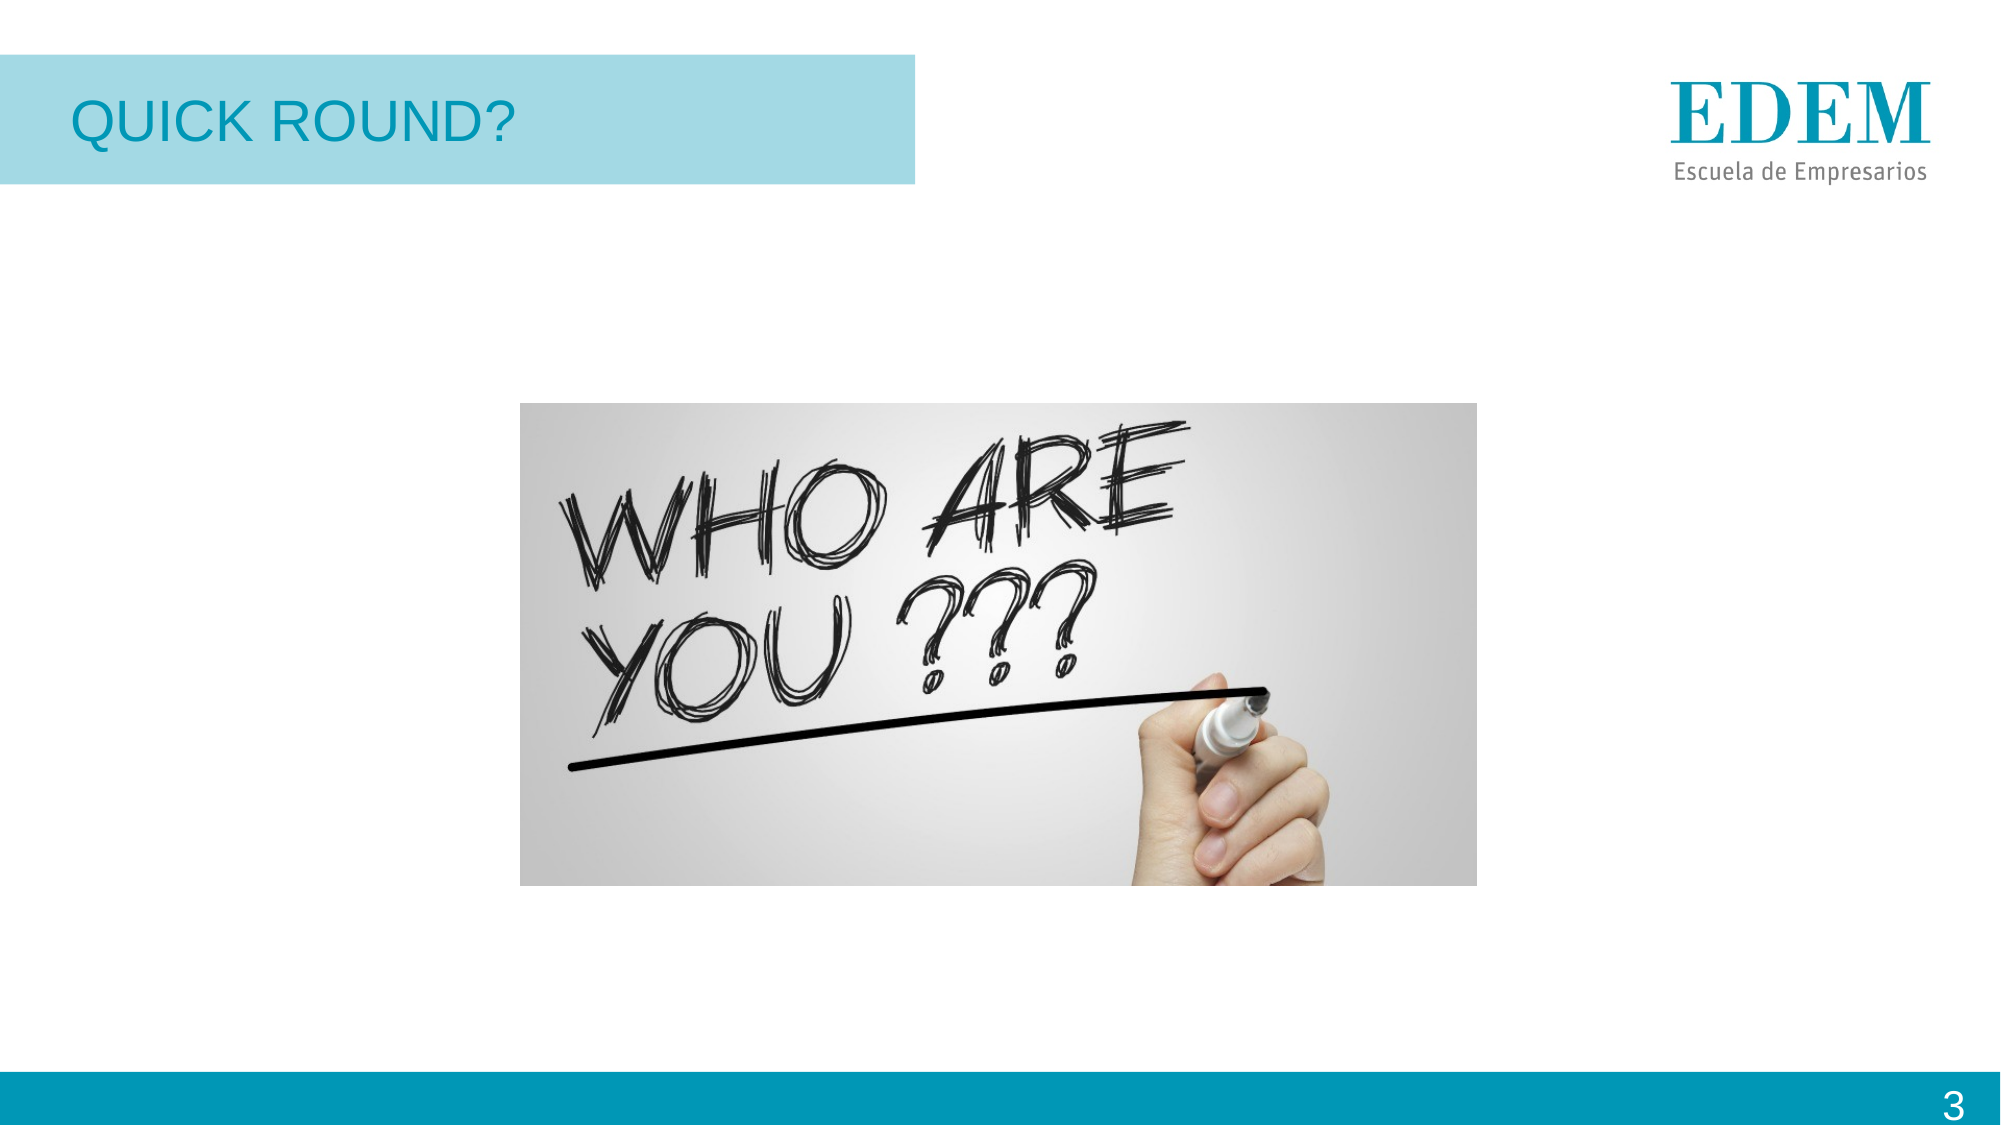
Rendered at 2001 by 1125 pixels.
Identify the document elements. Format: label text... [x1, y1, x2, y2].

picture [520, 403, 1477, 886]
text_box QUICK ROUND? [55, 70, 1264, 166]
picture [1643, 54, 1957, 212]
